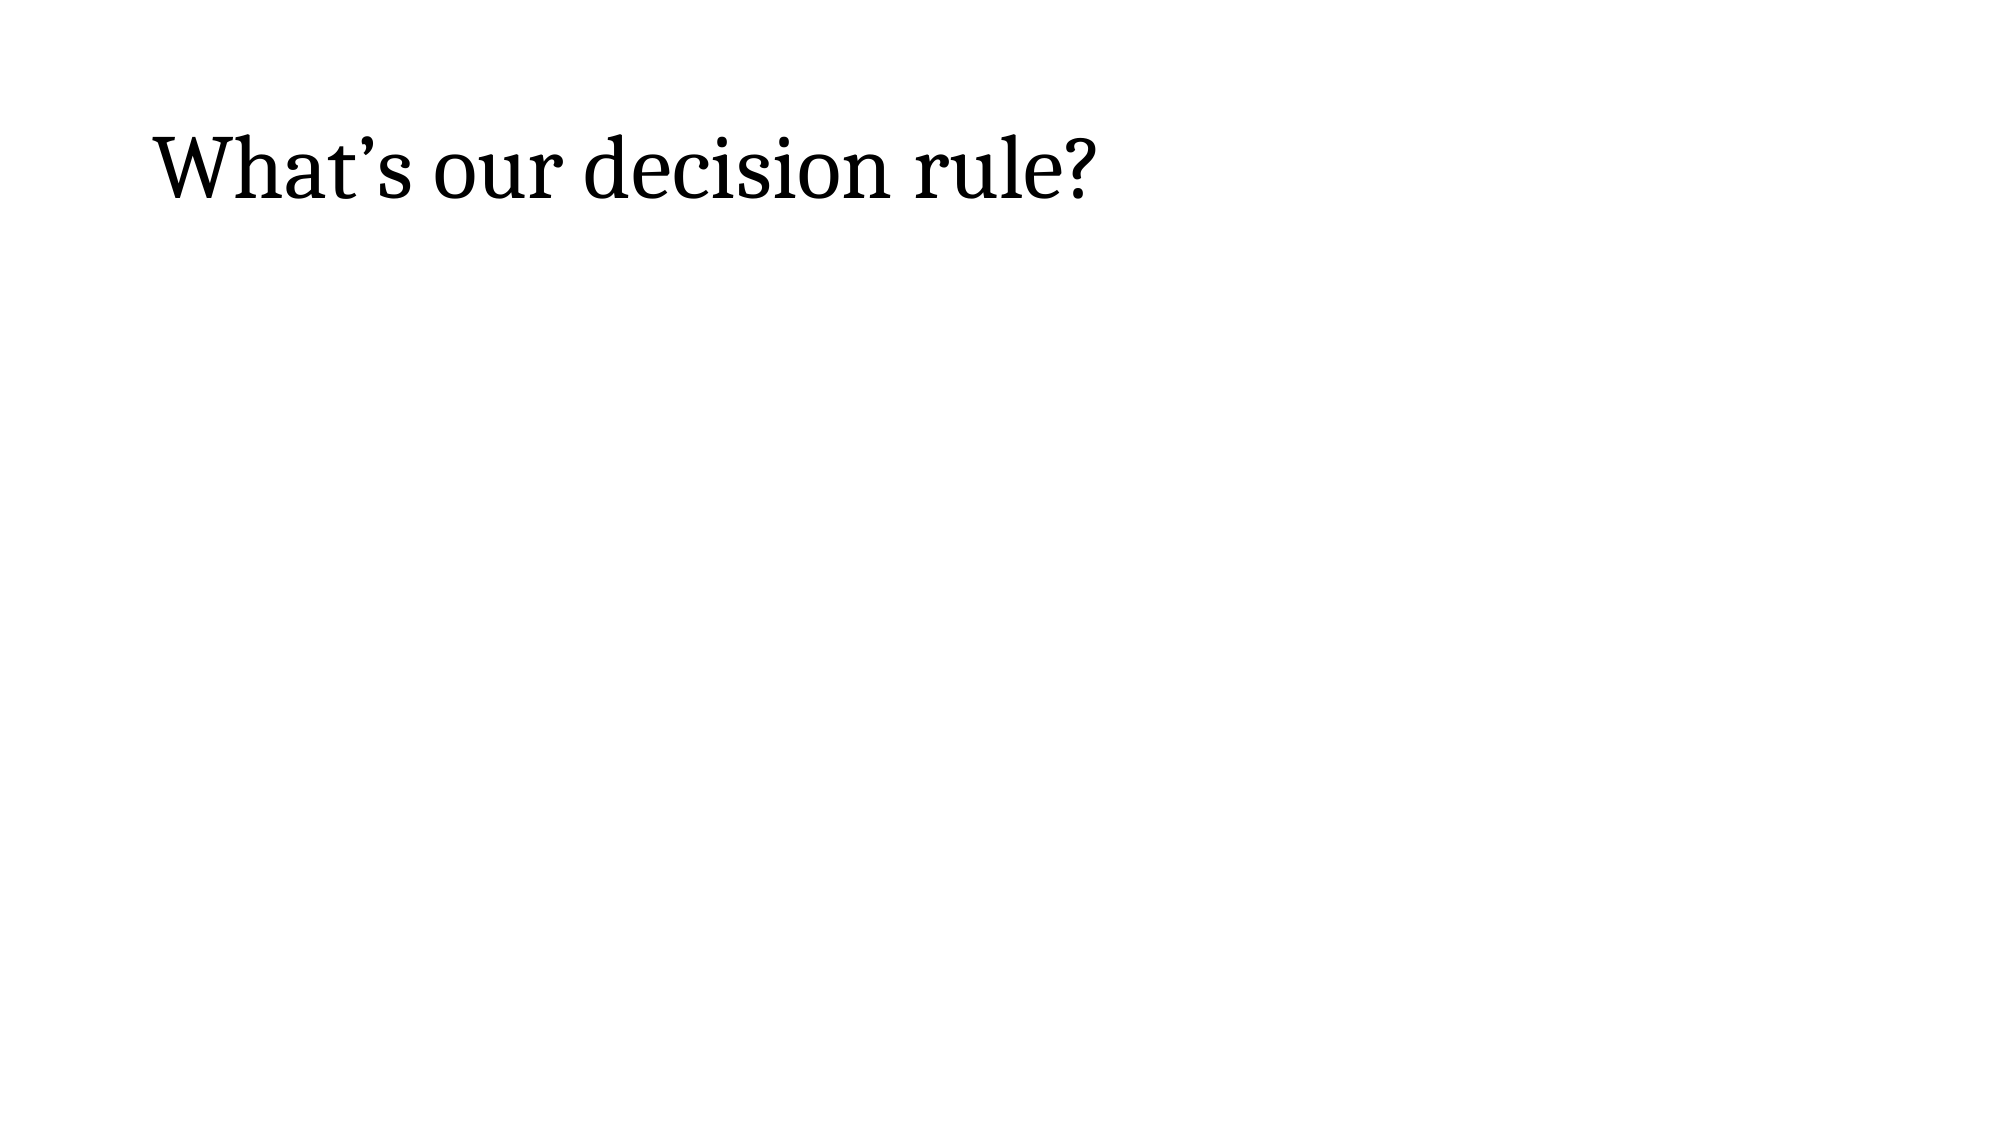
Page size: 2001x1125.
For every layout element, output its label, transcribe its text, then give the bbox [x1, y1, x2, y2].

title What’s our decision rule? [137, 59, 1863, 278]
